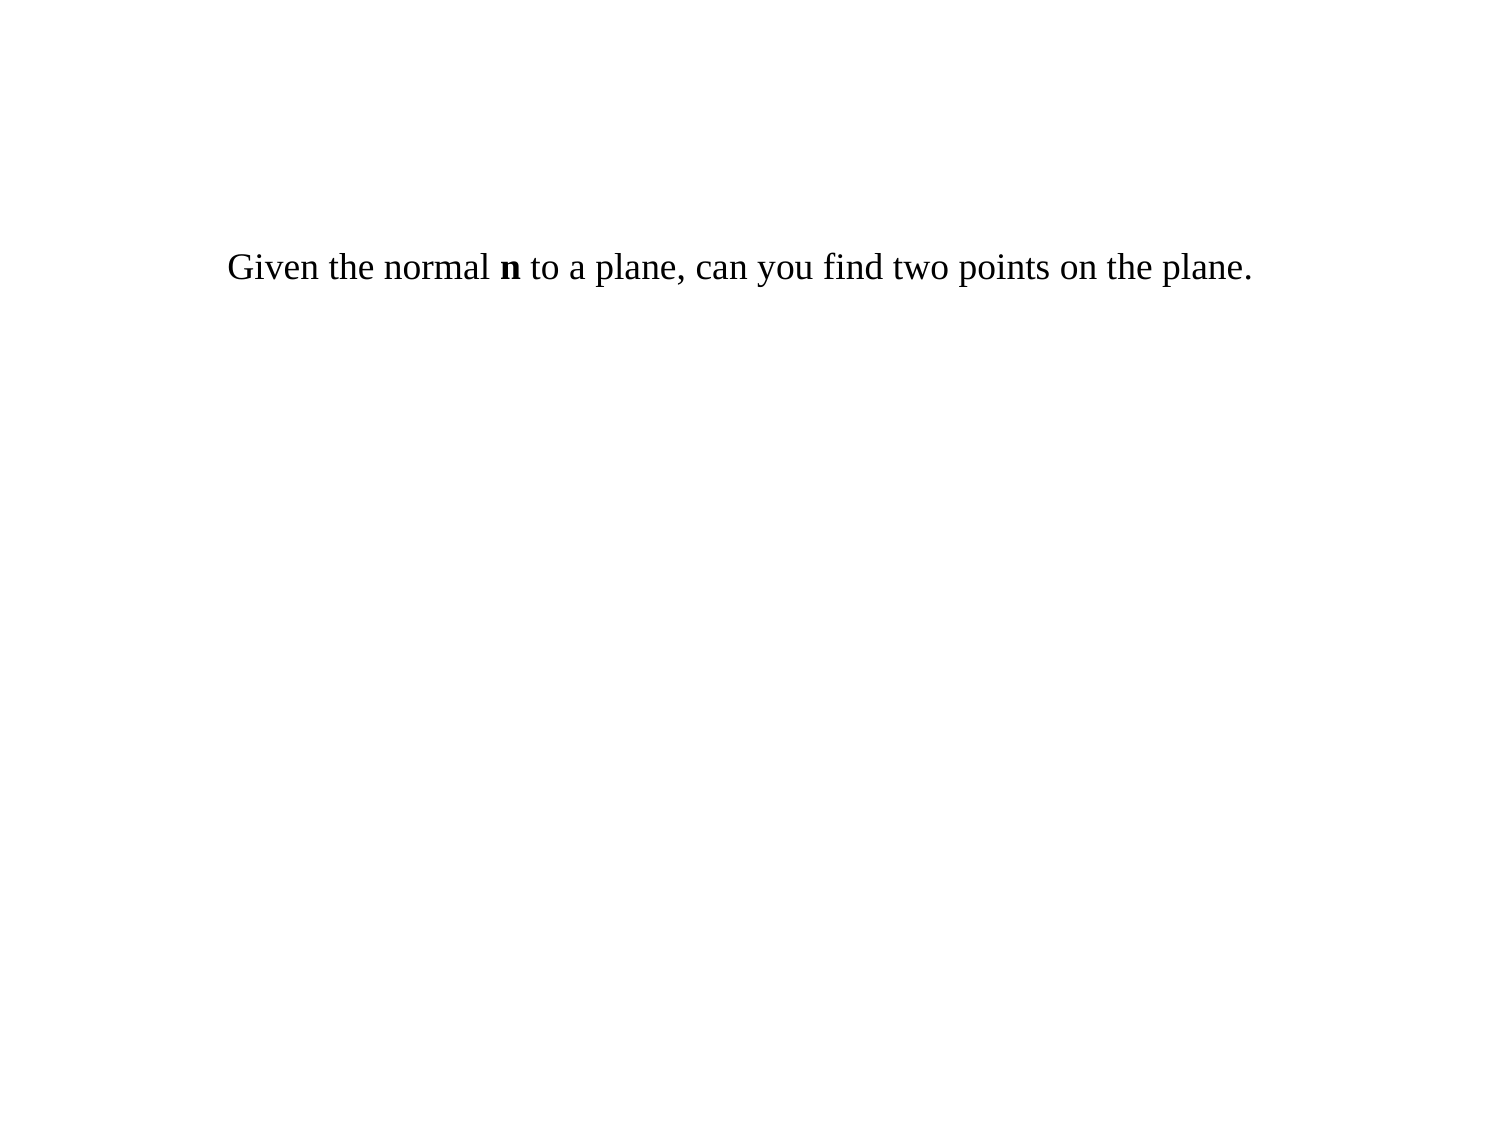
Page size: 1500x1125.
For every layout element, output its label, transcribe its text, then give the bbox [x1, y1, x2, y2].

text_box Given the normal n to a plane, can you find two points on the plane. [212, 234, 1279, 295]
